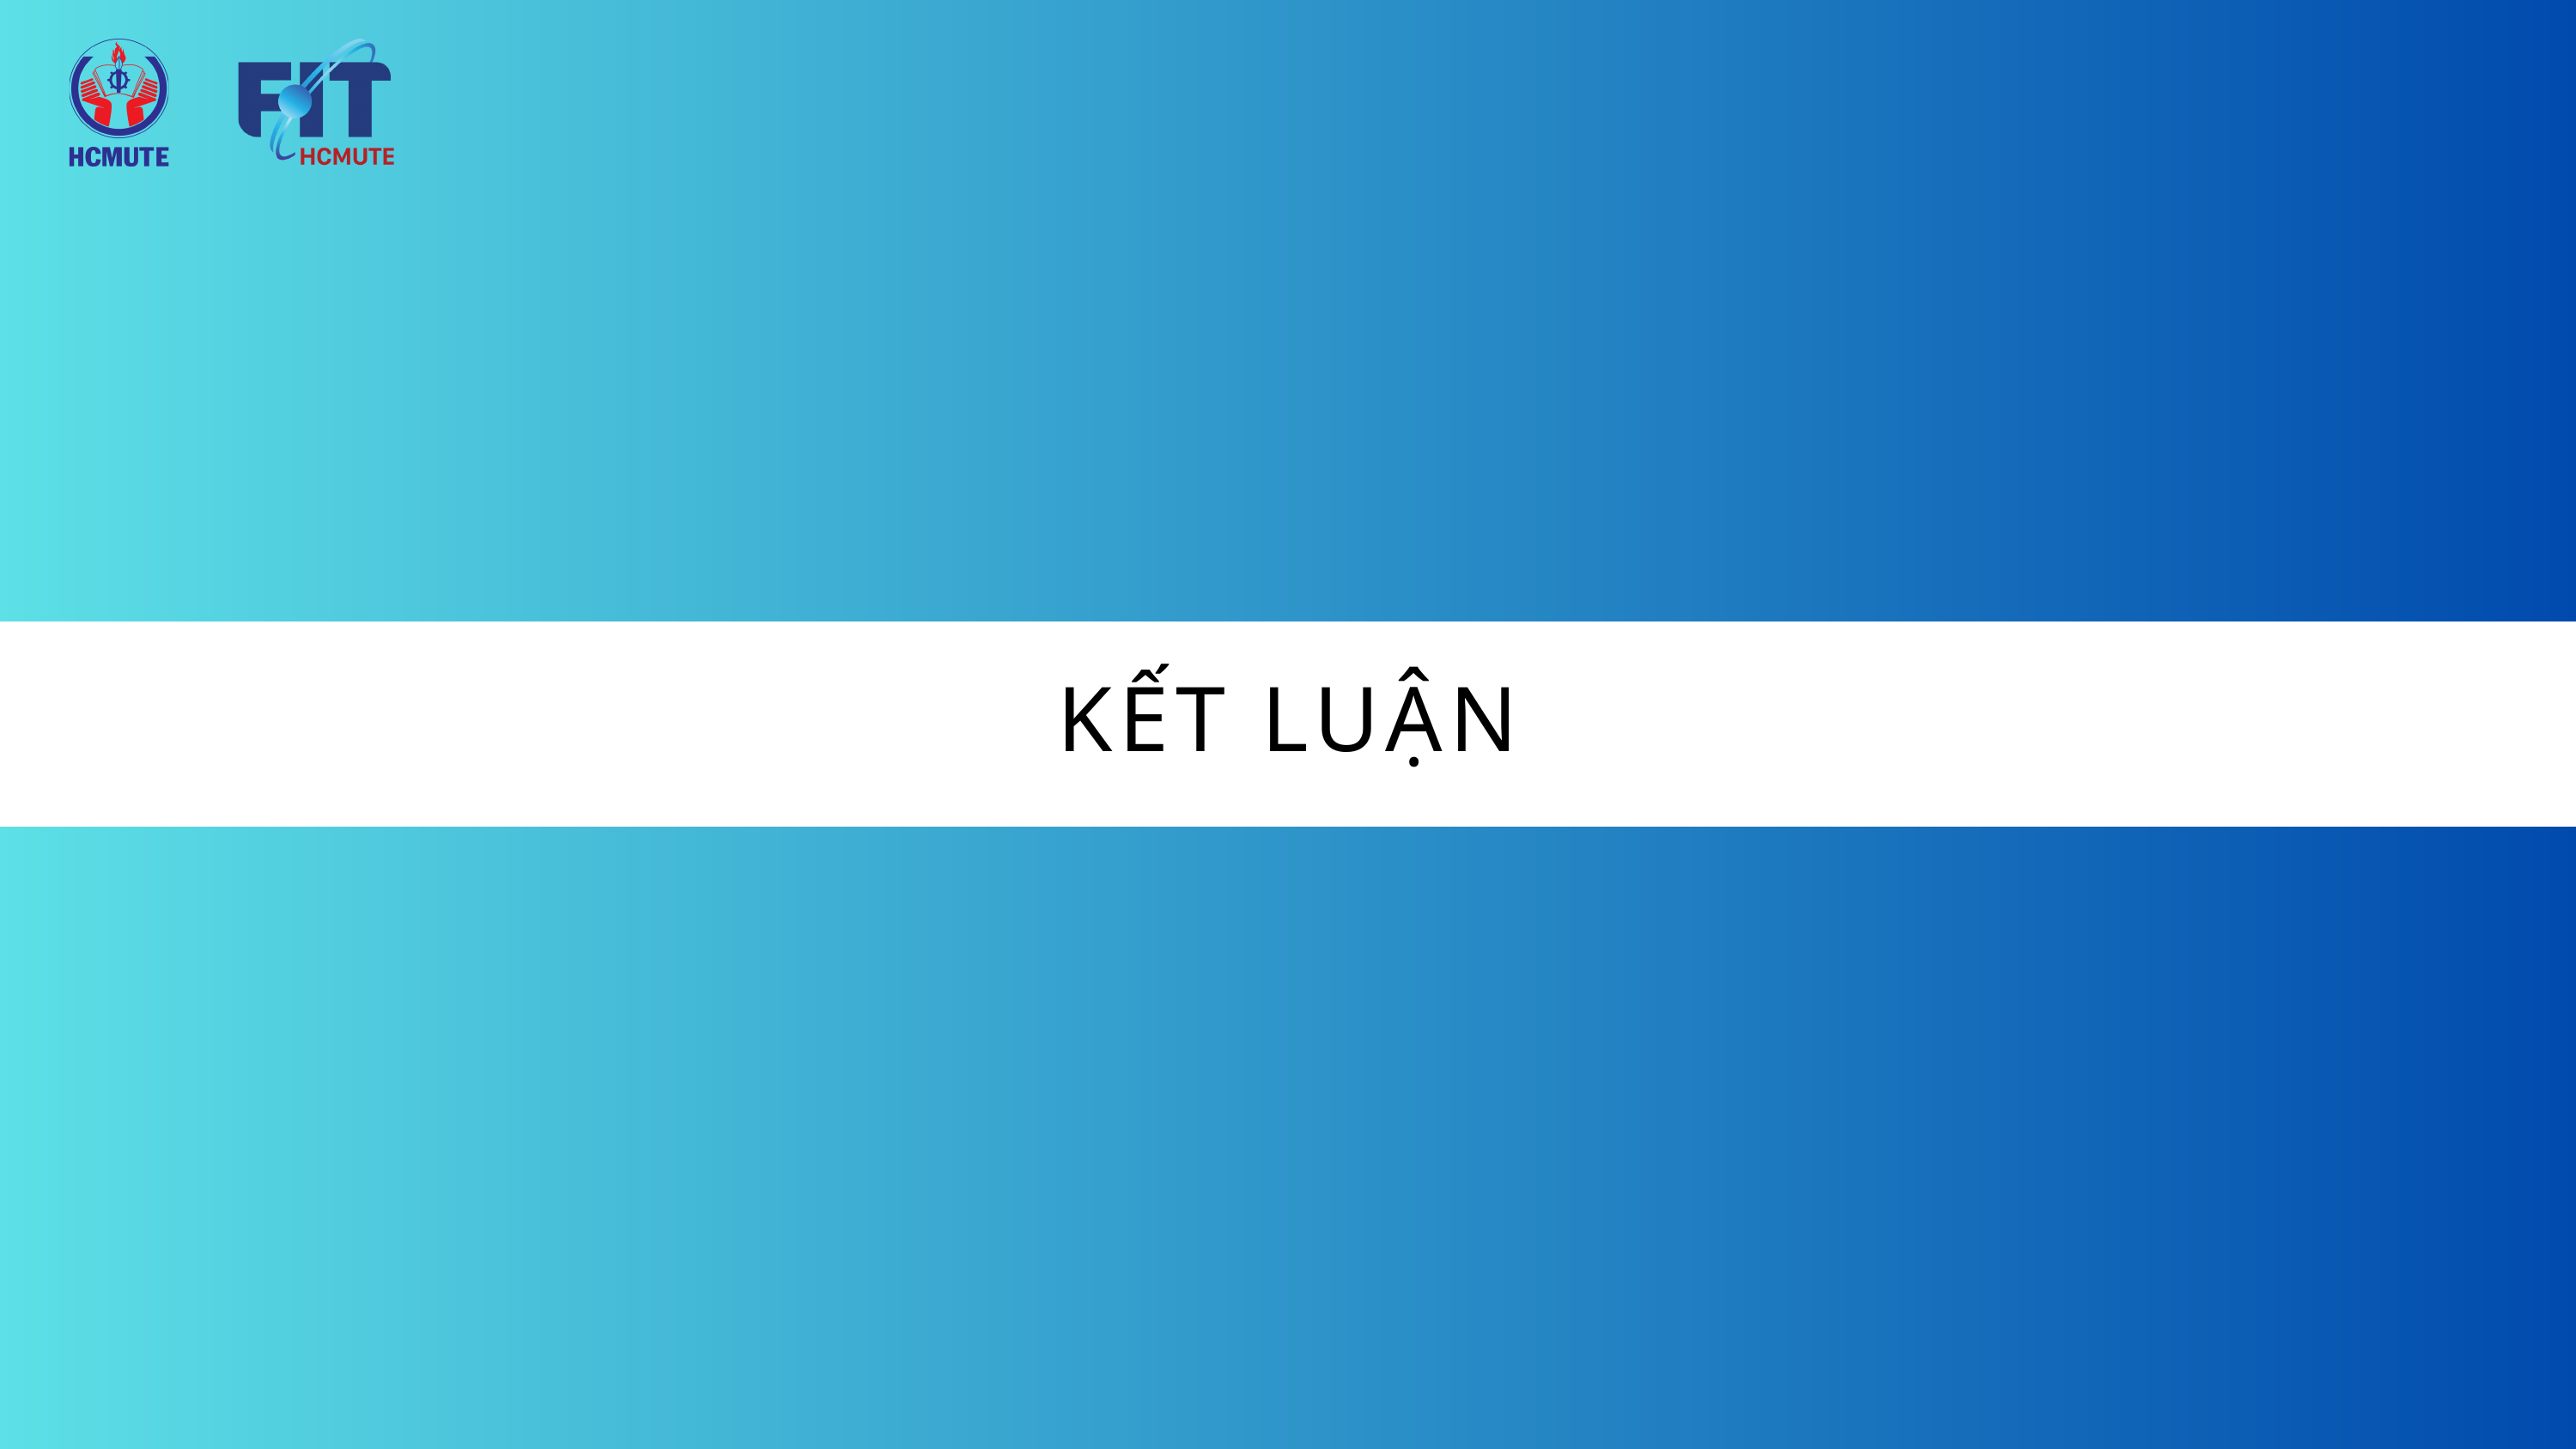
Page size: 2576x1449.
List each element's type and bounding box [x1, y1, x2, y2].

text_box [0, 621, 2576, 828]
text_box [69, 39, 169, 167]
text_box [238, 39, 394, 167]
